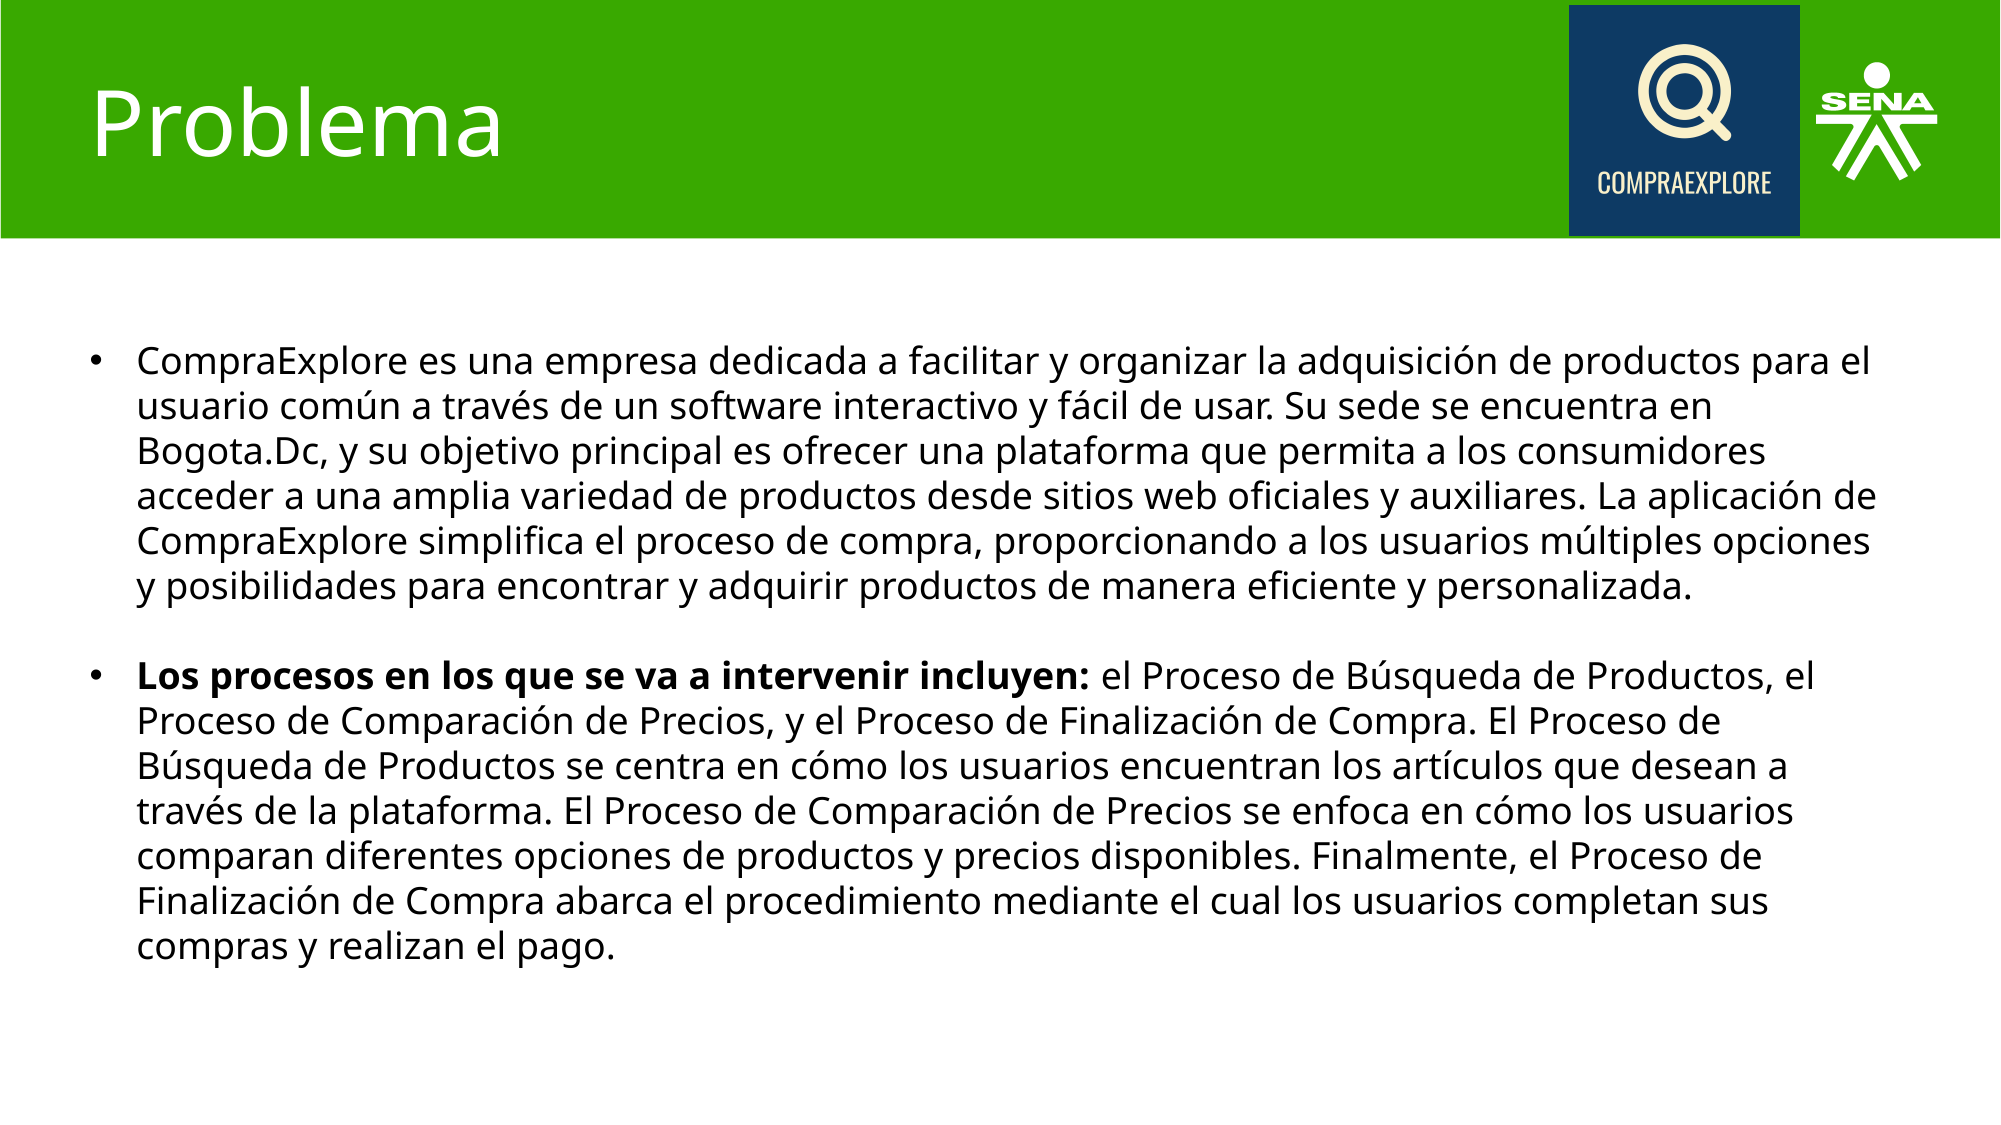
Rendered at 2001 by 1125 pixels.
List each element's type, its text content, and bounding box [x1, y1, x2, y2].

picture [0, 0, 2001, 1125]
text_box CompraExplore es una empresa dedicada a facilitar y organizar la adquisición de productos para el usuario común a través de un software interactivo y fácil de usar. Su sede se encuentra en Bogota.Dc, y su objetivo principal es ofrecer una plataforma que permita a los consumidores acceder a una amplia variedad de productos desde sitios web oficiales y auxiliares. La aplicación de CompraExplore simplifica el proceso de compra, proporcionando a los usuarios múltiples opciones y posibilidades para encontrar y adquirir productos de manera eficiente y personalizada. Los procesos en los que se va a intervenir incluyen: el Proceso de Búsqueda de Productos, el Proceso de Comparación de Precios, y el Proceso de Finalización de Compra. El Proceso de Búsqueda de Productos se centra en cómo los usuarios encuentran los artículos que desean a través de la plataforma. El Proceso de Comparación de Precios se enfoca en cómo los usuarios comparan diferentes opciones de productos y precios disponibles. Finalmente, el Proceso de Finalización de Compra abarca el procedimiento mediante el cual los usuarios completan sus compras y realizan el pago. [74, 329, 1895, 1065]
title Problema [74, 18, 1569, 236]
